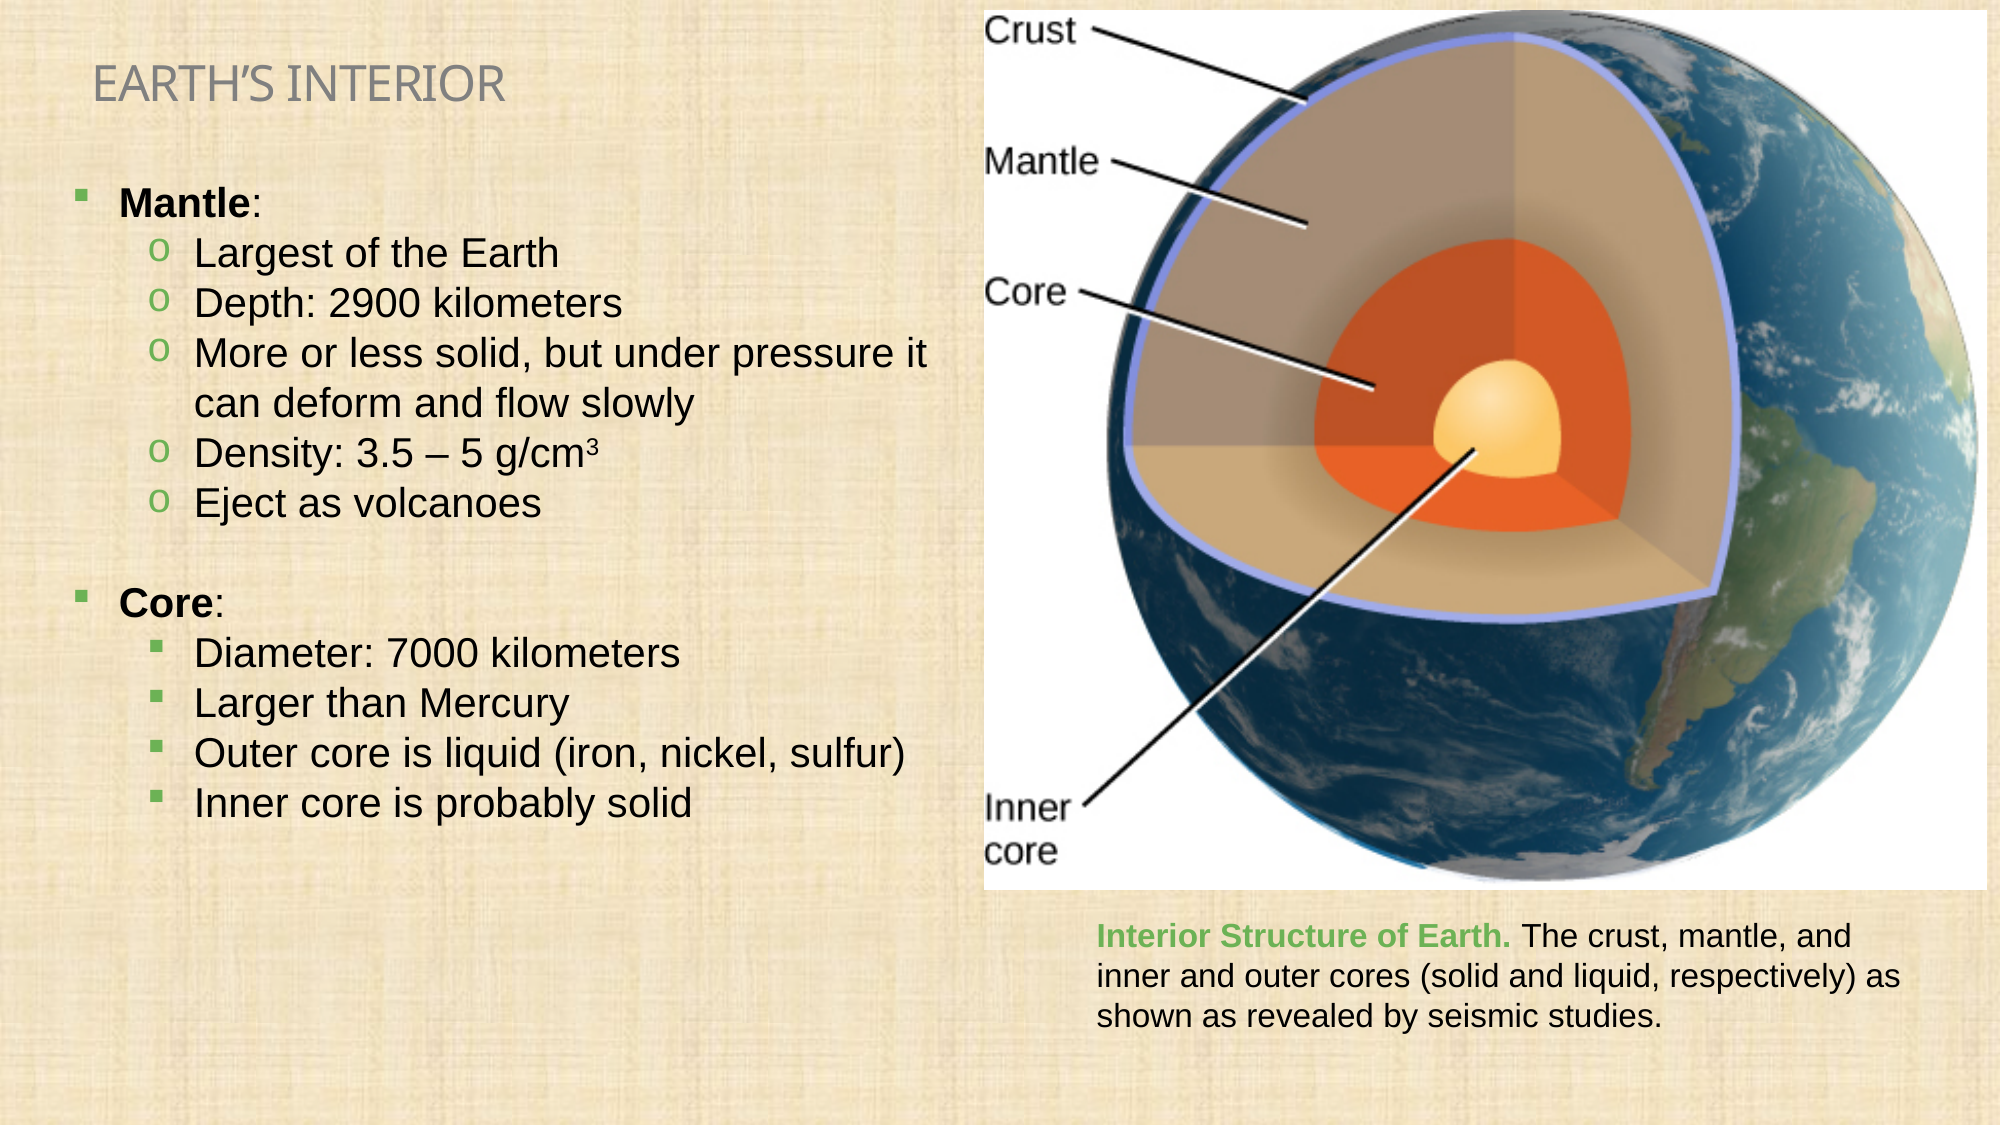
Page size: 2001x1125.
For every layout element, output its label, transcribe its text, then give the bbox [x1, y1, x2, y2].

picture [983, 10, 1988, 891]
list Interior Structure of Earth. The crust, mantle, and inner and outer cores (solid and liquid, respectively) as shown as revealed by seismic studies. [1081, 907, 1934, 1066]
title Earth’s Interior [76, 10, 678, 119]
text_box Mantle: Largest of the Earth Depth: 2900 kilometers More or less solid, but under pressure it can deform and flow slowly Density: 3.5 – 5 g/cm3 Eject as volcanoes Core: Diameter: 7000 kilometers Larger than Mercury Outer core is liquid (iron, nickel, sulfur) Inner core is probably solid [57, 168, 948, 884]
